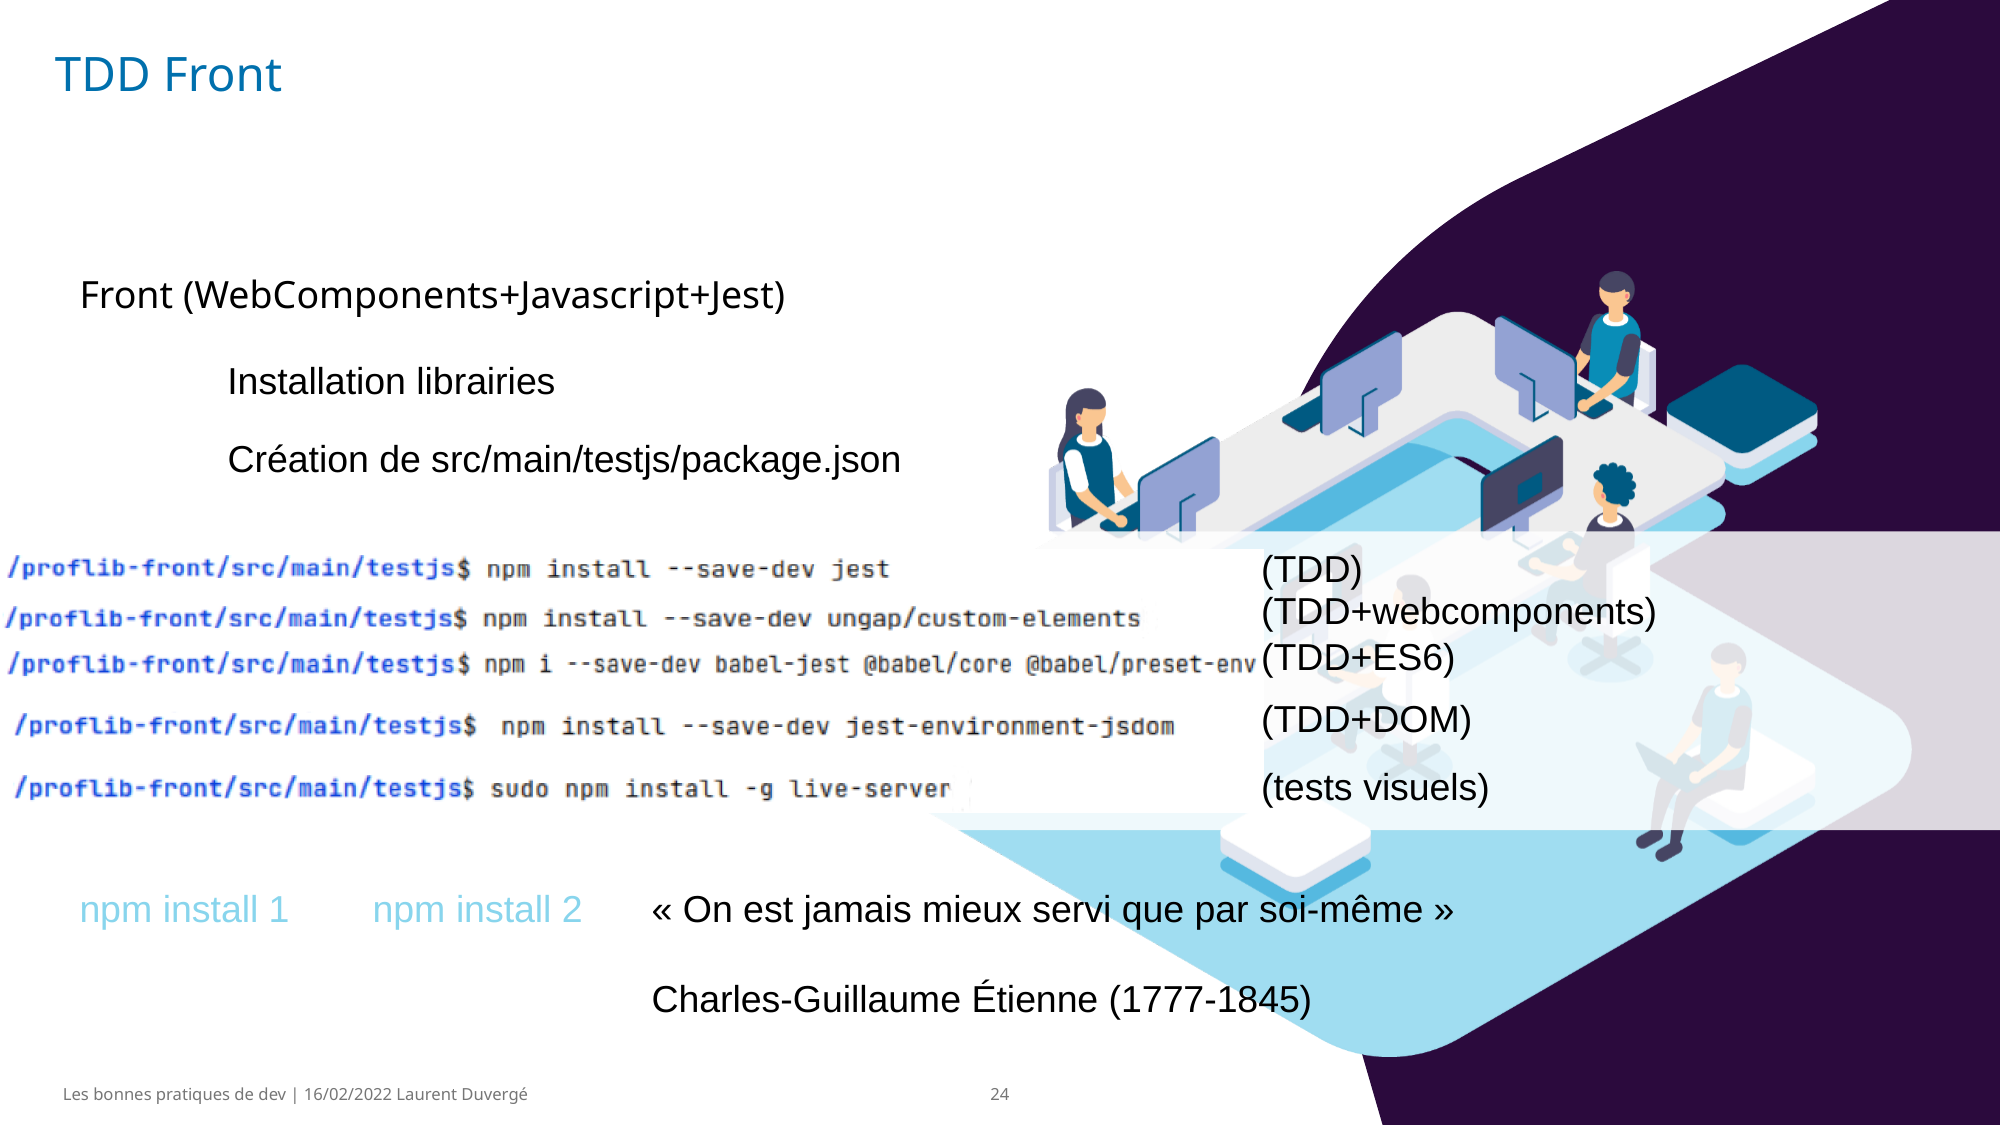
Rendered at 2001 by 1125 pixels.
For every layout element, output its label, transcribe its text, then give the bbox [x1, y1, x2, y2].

text_box (TDD+webcomponents) [1264, 579, 1673, 640]
picture [0, 549, 1264, 813]
text_box (TDD+DOM) [1264, 687, 1488, 747]
title TDD Front [55, 49, 435, 102]
text_box npm install 1 [64, 877, 357, 948]
text_box Création de src/main/testjs/package.json [212, 427, 917, 487]
text_box [0, 530, 2000, 831]
text_box Front (WebComponents+Javascript+Jest) [64, 263, 1000, 369]
text_box npm install 2 [357, 877, 636, 948]
text_box (TDD) [1246, 537, 1378, 579]
text_box (TDD+ES6) [1264, 640, 1471, 686]
text_box (tests visuels) [1246, 755, 1505, 816]
text_box Installation librairies [212, 369, 571, 410]
text_box « On est jamais mieux servi que par soi-même » Charles-Guillaume Étienne (1777-1845) [636, 877, 1532, 1028]
picture [867, 271, 2001, 1057]
